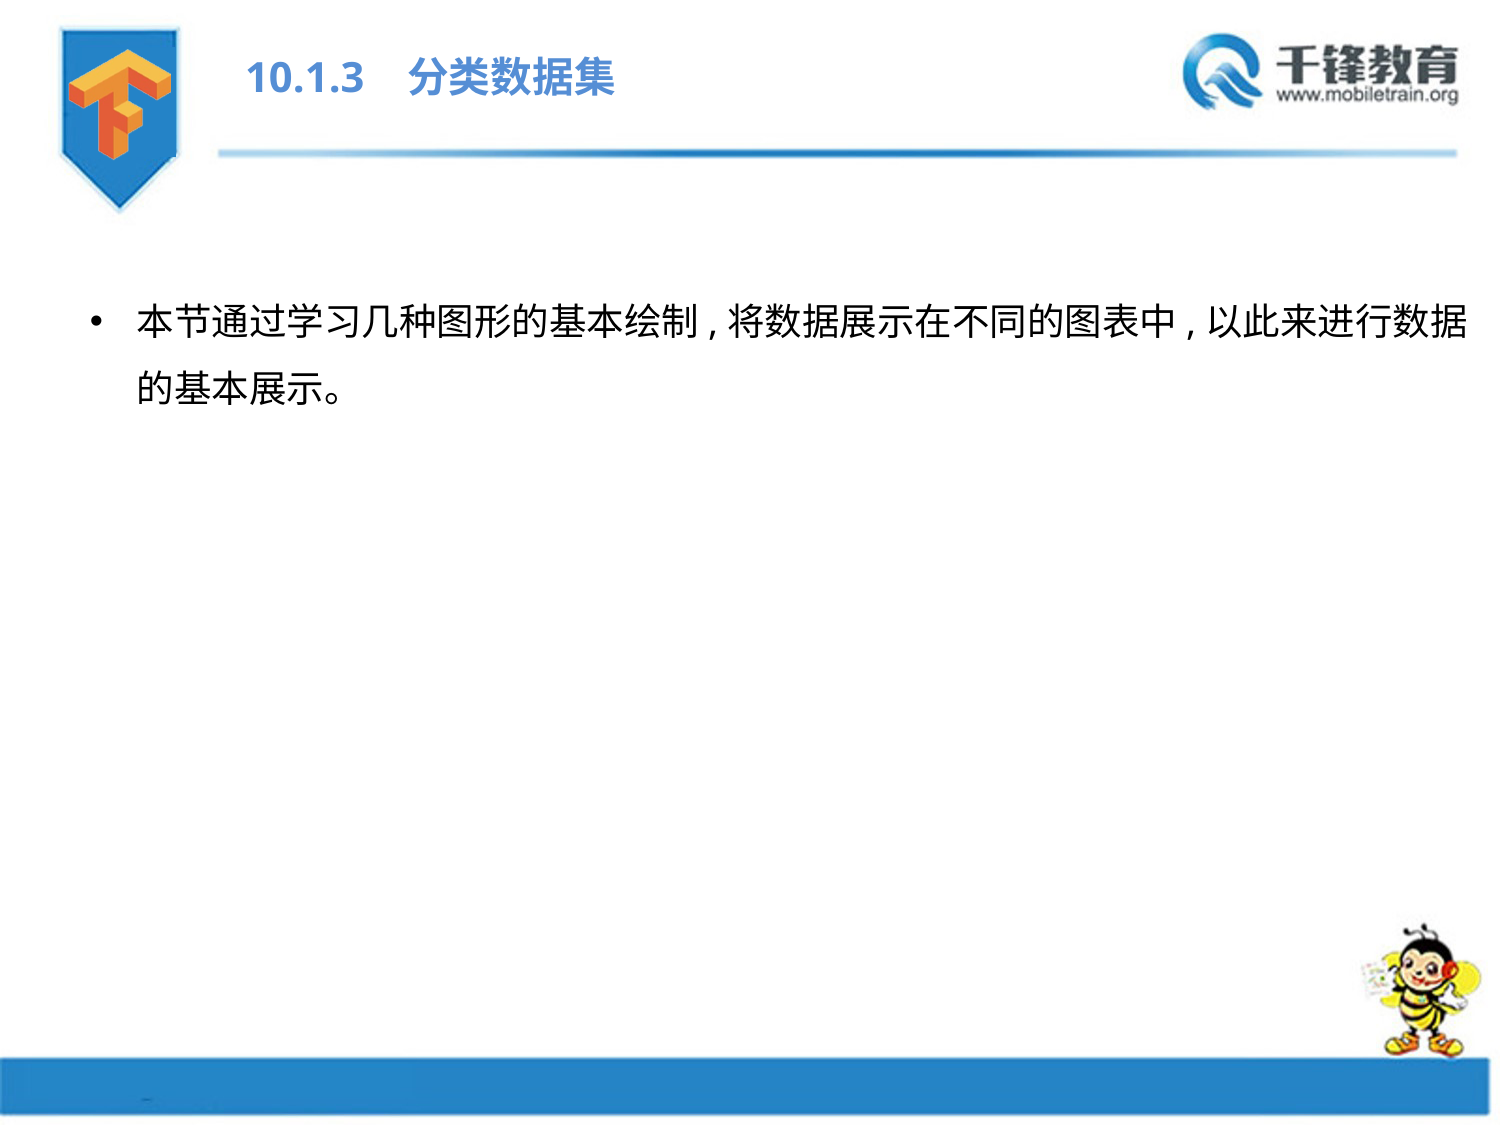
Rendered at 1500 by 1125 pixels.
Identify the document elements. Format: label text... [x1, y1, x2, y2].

picture [0, 418, 1500, 1125]
text_box 10.1.3 分类数据集 [230, 29, 1069, 122]
picture [0, 0, 1500, 267]
text_box 本节通过学习几种图形的基本绘制,将数据展示在不同的图表中,以此来进行数据的基本展示。 [0, 267, 1500, 418]
